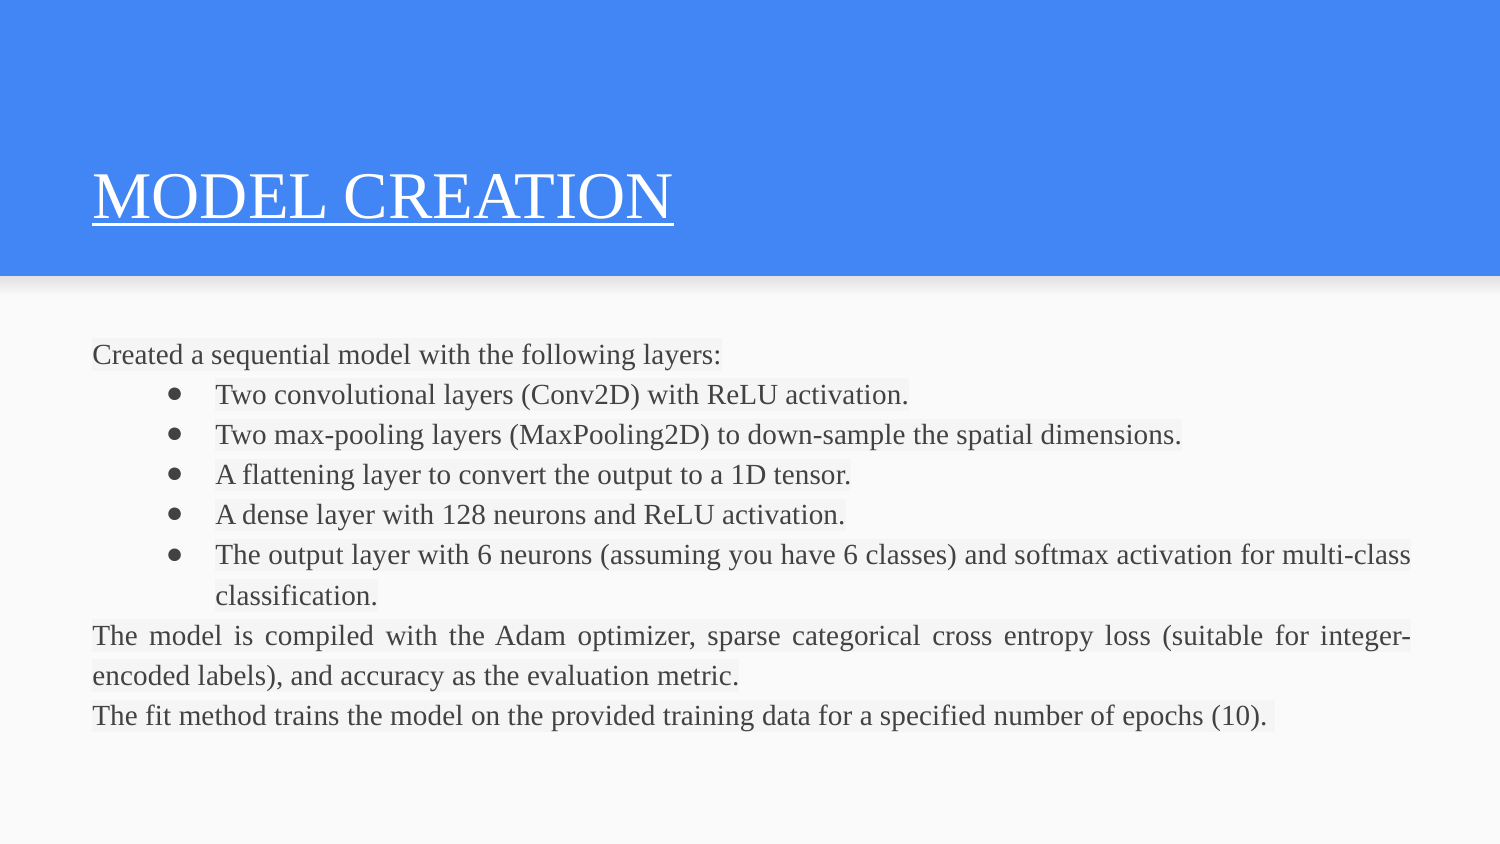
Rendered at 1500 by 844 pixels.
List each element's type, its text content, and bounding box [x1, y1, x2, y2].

title MODEL CREATION [77, 121, 1427, 248]
list Created a sequential model with the following layers:​ Two convolutional layers (Conv2D) with ReLU activation.​ Two max-pooling layers (MaxPooling2D) to down-sample the spatial dimensions.​ A flattening layer to convert the output to a 1D tensor.​ A dense layer with 128 neurons and ReLU activation.​ The output layer with 6 neurons (assuming you have 6 classes) and softmax activation for multi-class classification.​ The model is compiled with the Adam optimizer, sparse categorical cross entropy loss (suitable for integer-encoded labels), and accuracy as the evaluation metric.​ The fit method trains the model on the provided training data for a specified number of epochs (10). [77, 314, 1427, 833]
